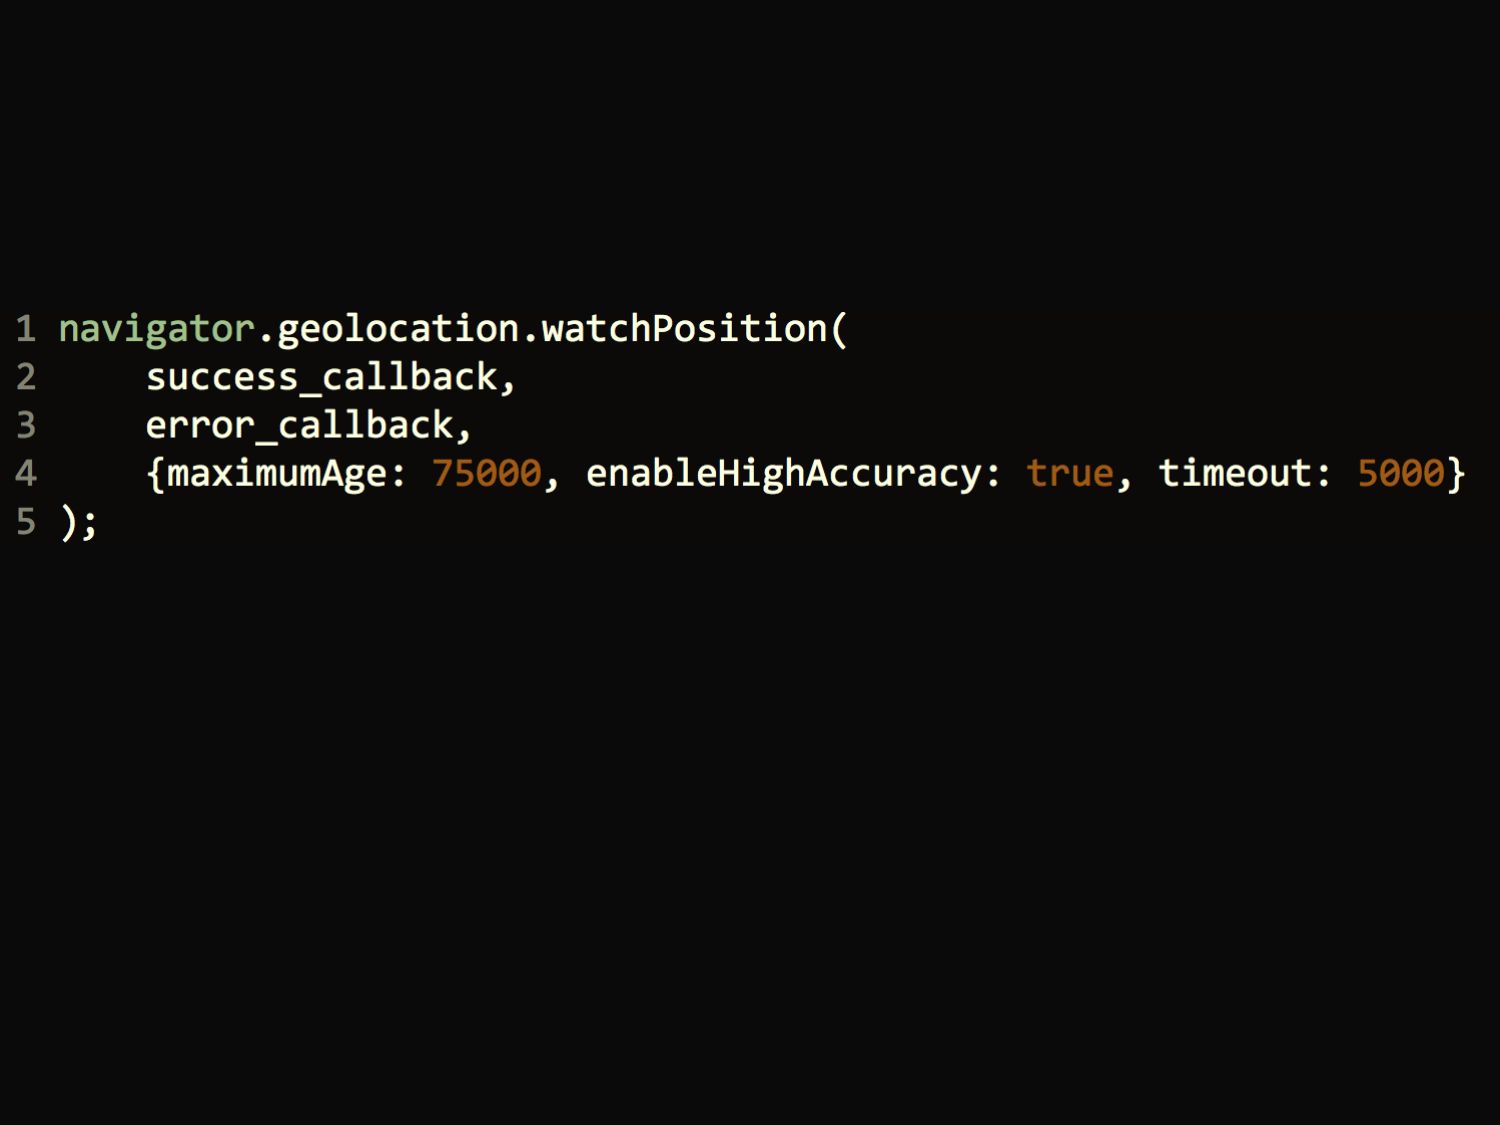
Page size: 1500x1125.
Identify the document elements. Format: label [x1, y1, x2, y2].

picture [0, 312, 1500, 550]
